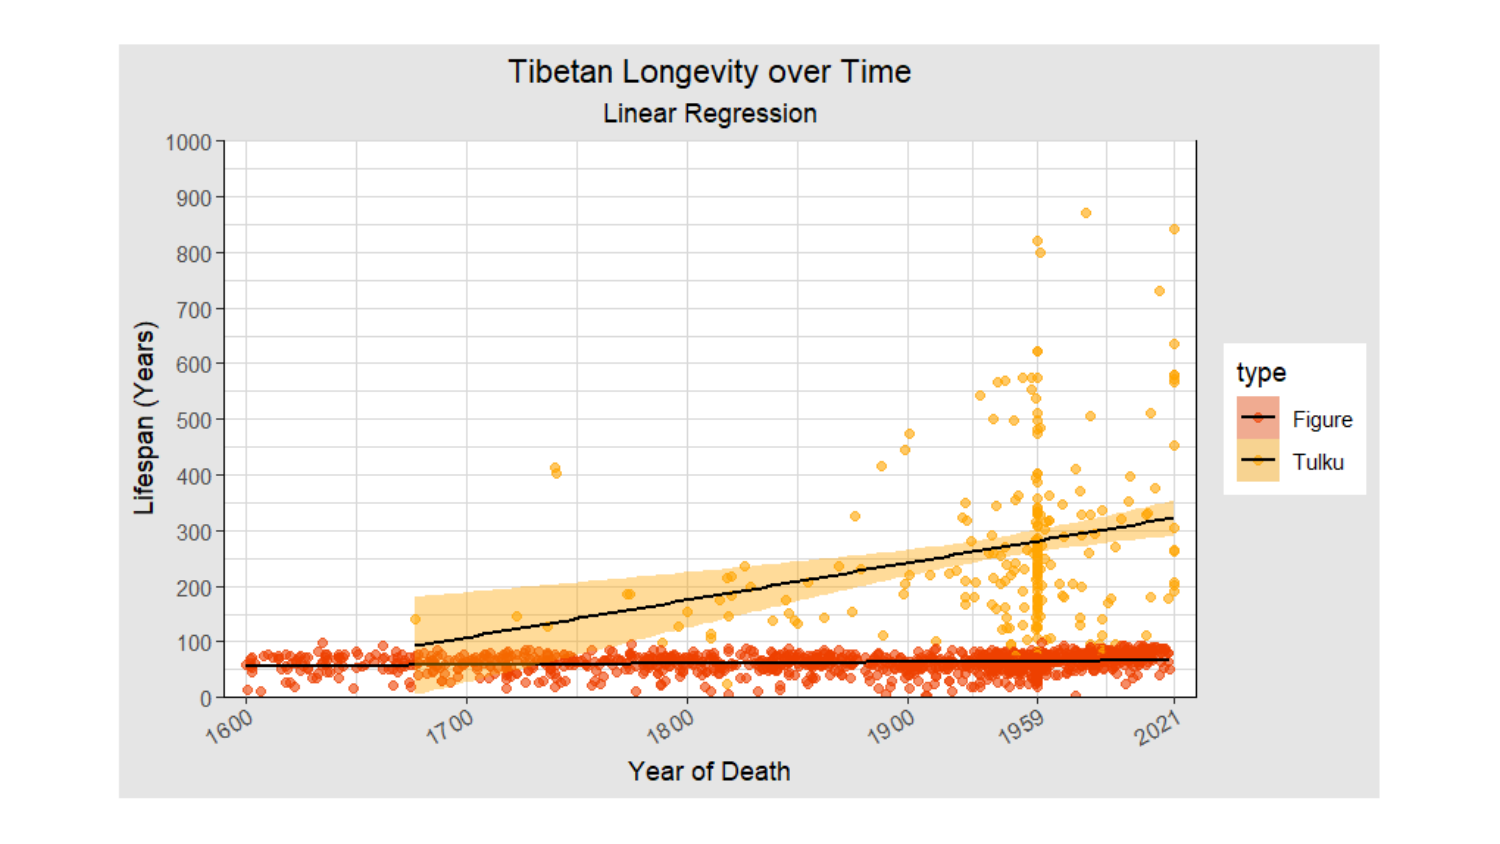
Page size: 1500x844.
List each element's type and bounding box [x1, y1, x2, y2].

picture [106, 24, 1394, 819]
